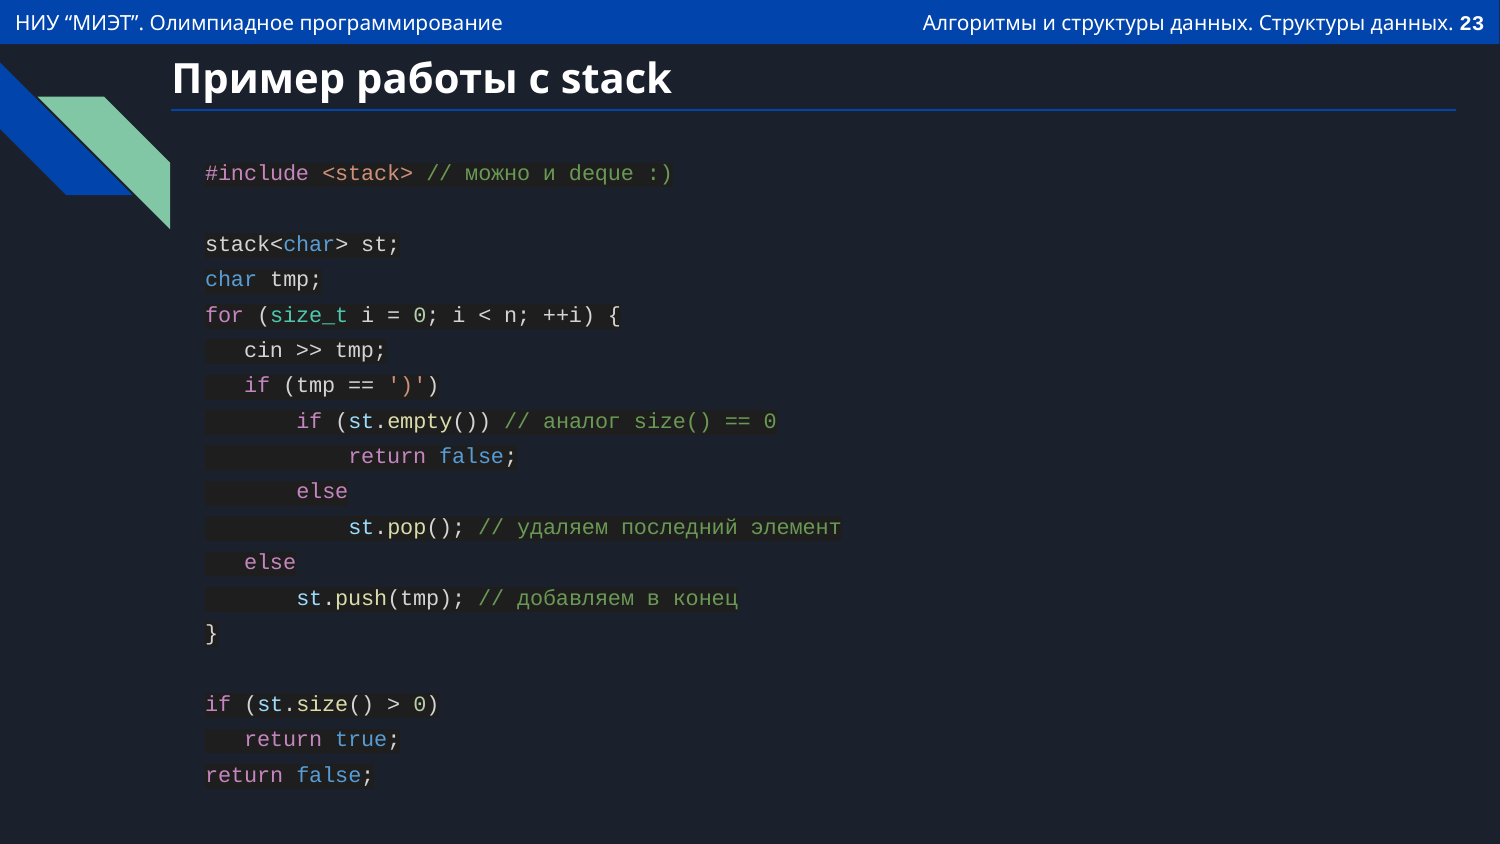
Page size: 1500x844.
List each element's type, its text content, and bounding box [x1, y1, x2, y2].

text_box #include <stack> // можно и deque :) stack<char> st; char tmp; for (size_t i = 0; i < n; ++i) { cin >> tmp; if (tmp == ')') if (st.empty()) // аналог size() == 0 return false; else st.pop(); // удаляем последний элемент else st.push(tmp); // добавляем в конец } if (st.size() > 0) return true; return false; [190, 134, 1295, 824]
title Пример работы с stack [156, 44, 1457, 109]
